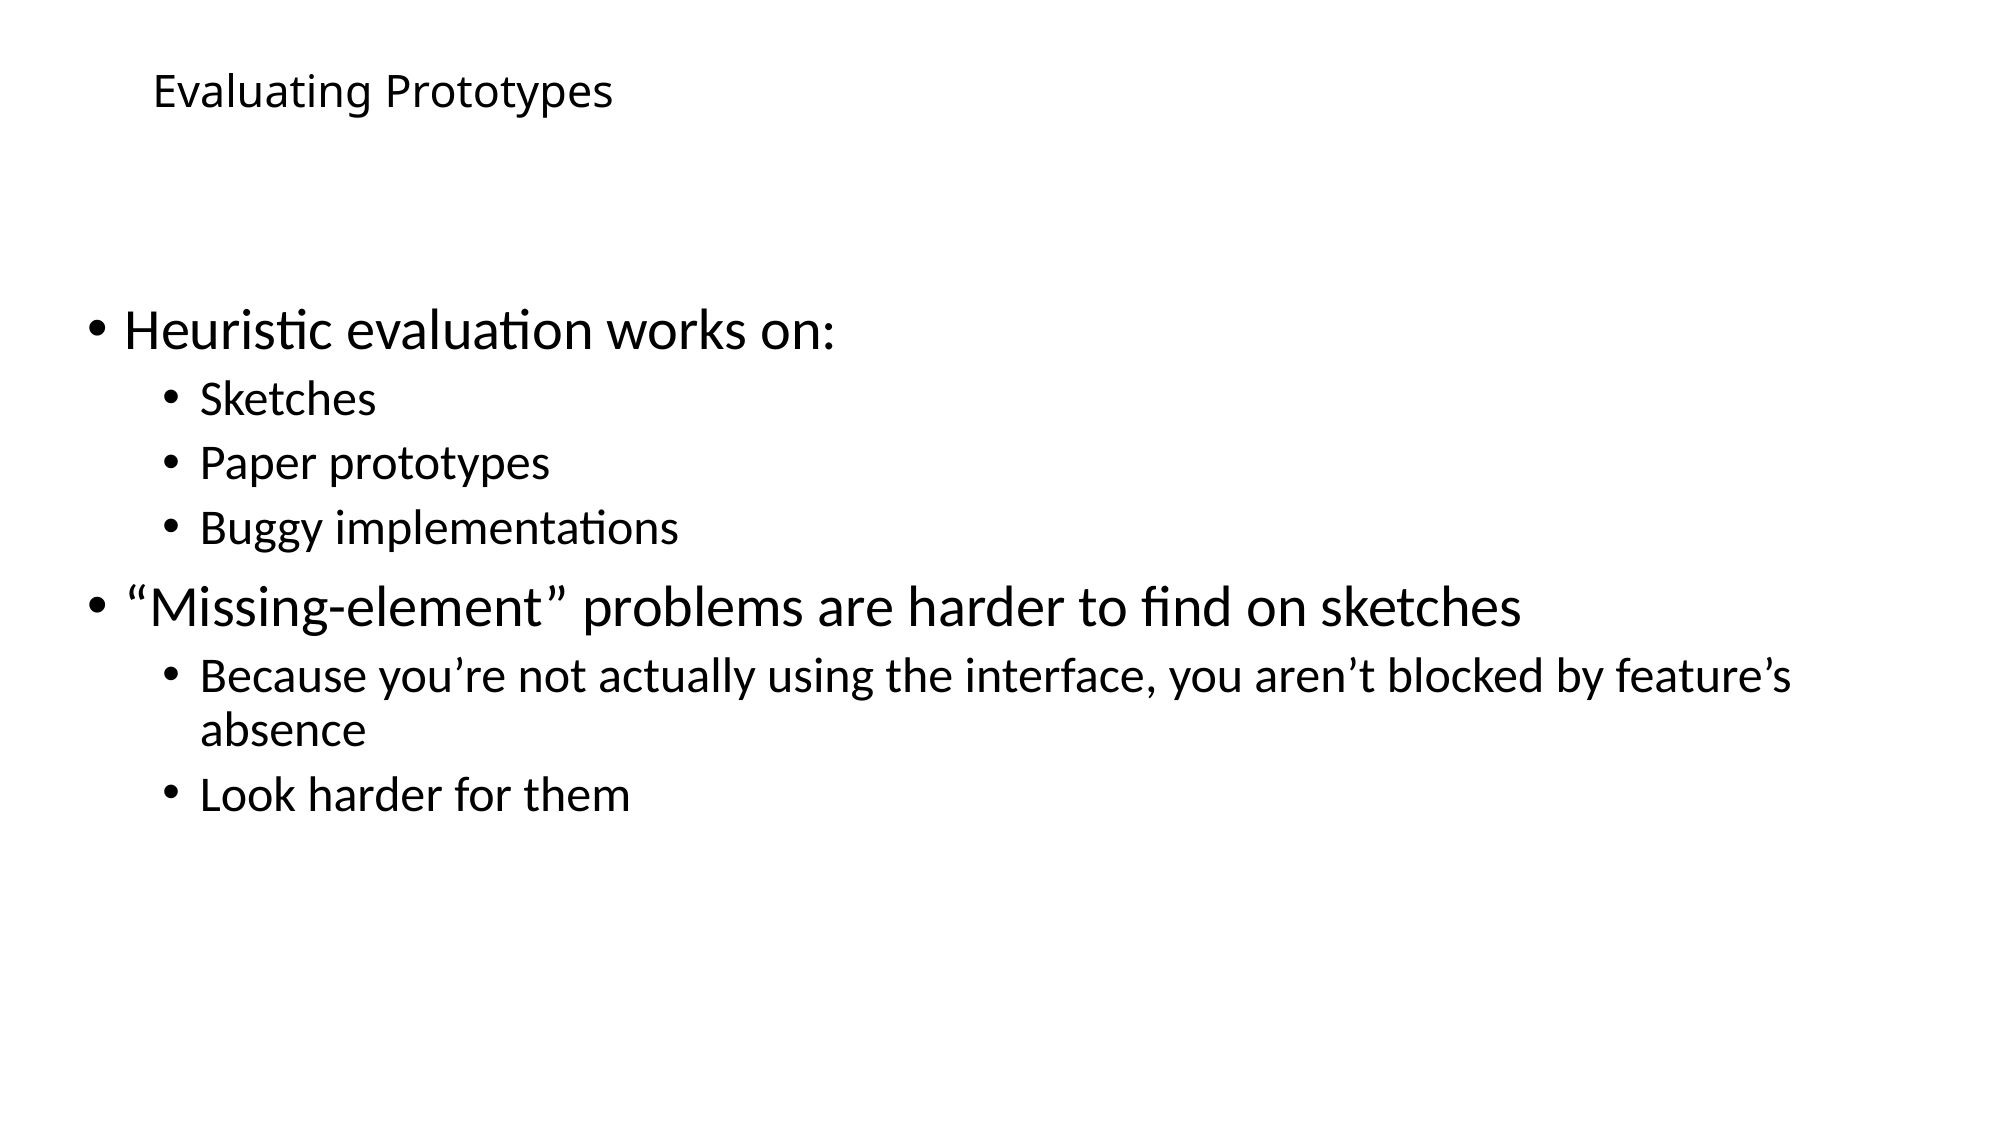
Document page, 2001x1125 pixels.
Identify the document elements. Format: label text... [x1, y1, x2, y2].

title Evaluating Prototypes [137, 59, 1863, 278]
list Heuristic evaluation works on: Sketches Paper prototypes Buggy implementations “Missing-element” problems are harder to find on sketches Because you’re not actually using the interface, you aren’t blocked by feature’s absence Look harder for them [72, 291, 1930, 1012]
